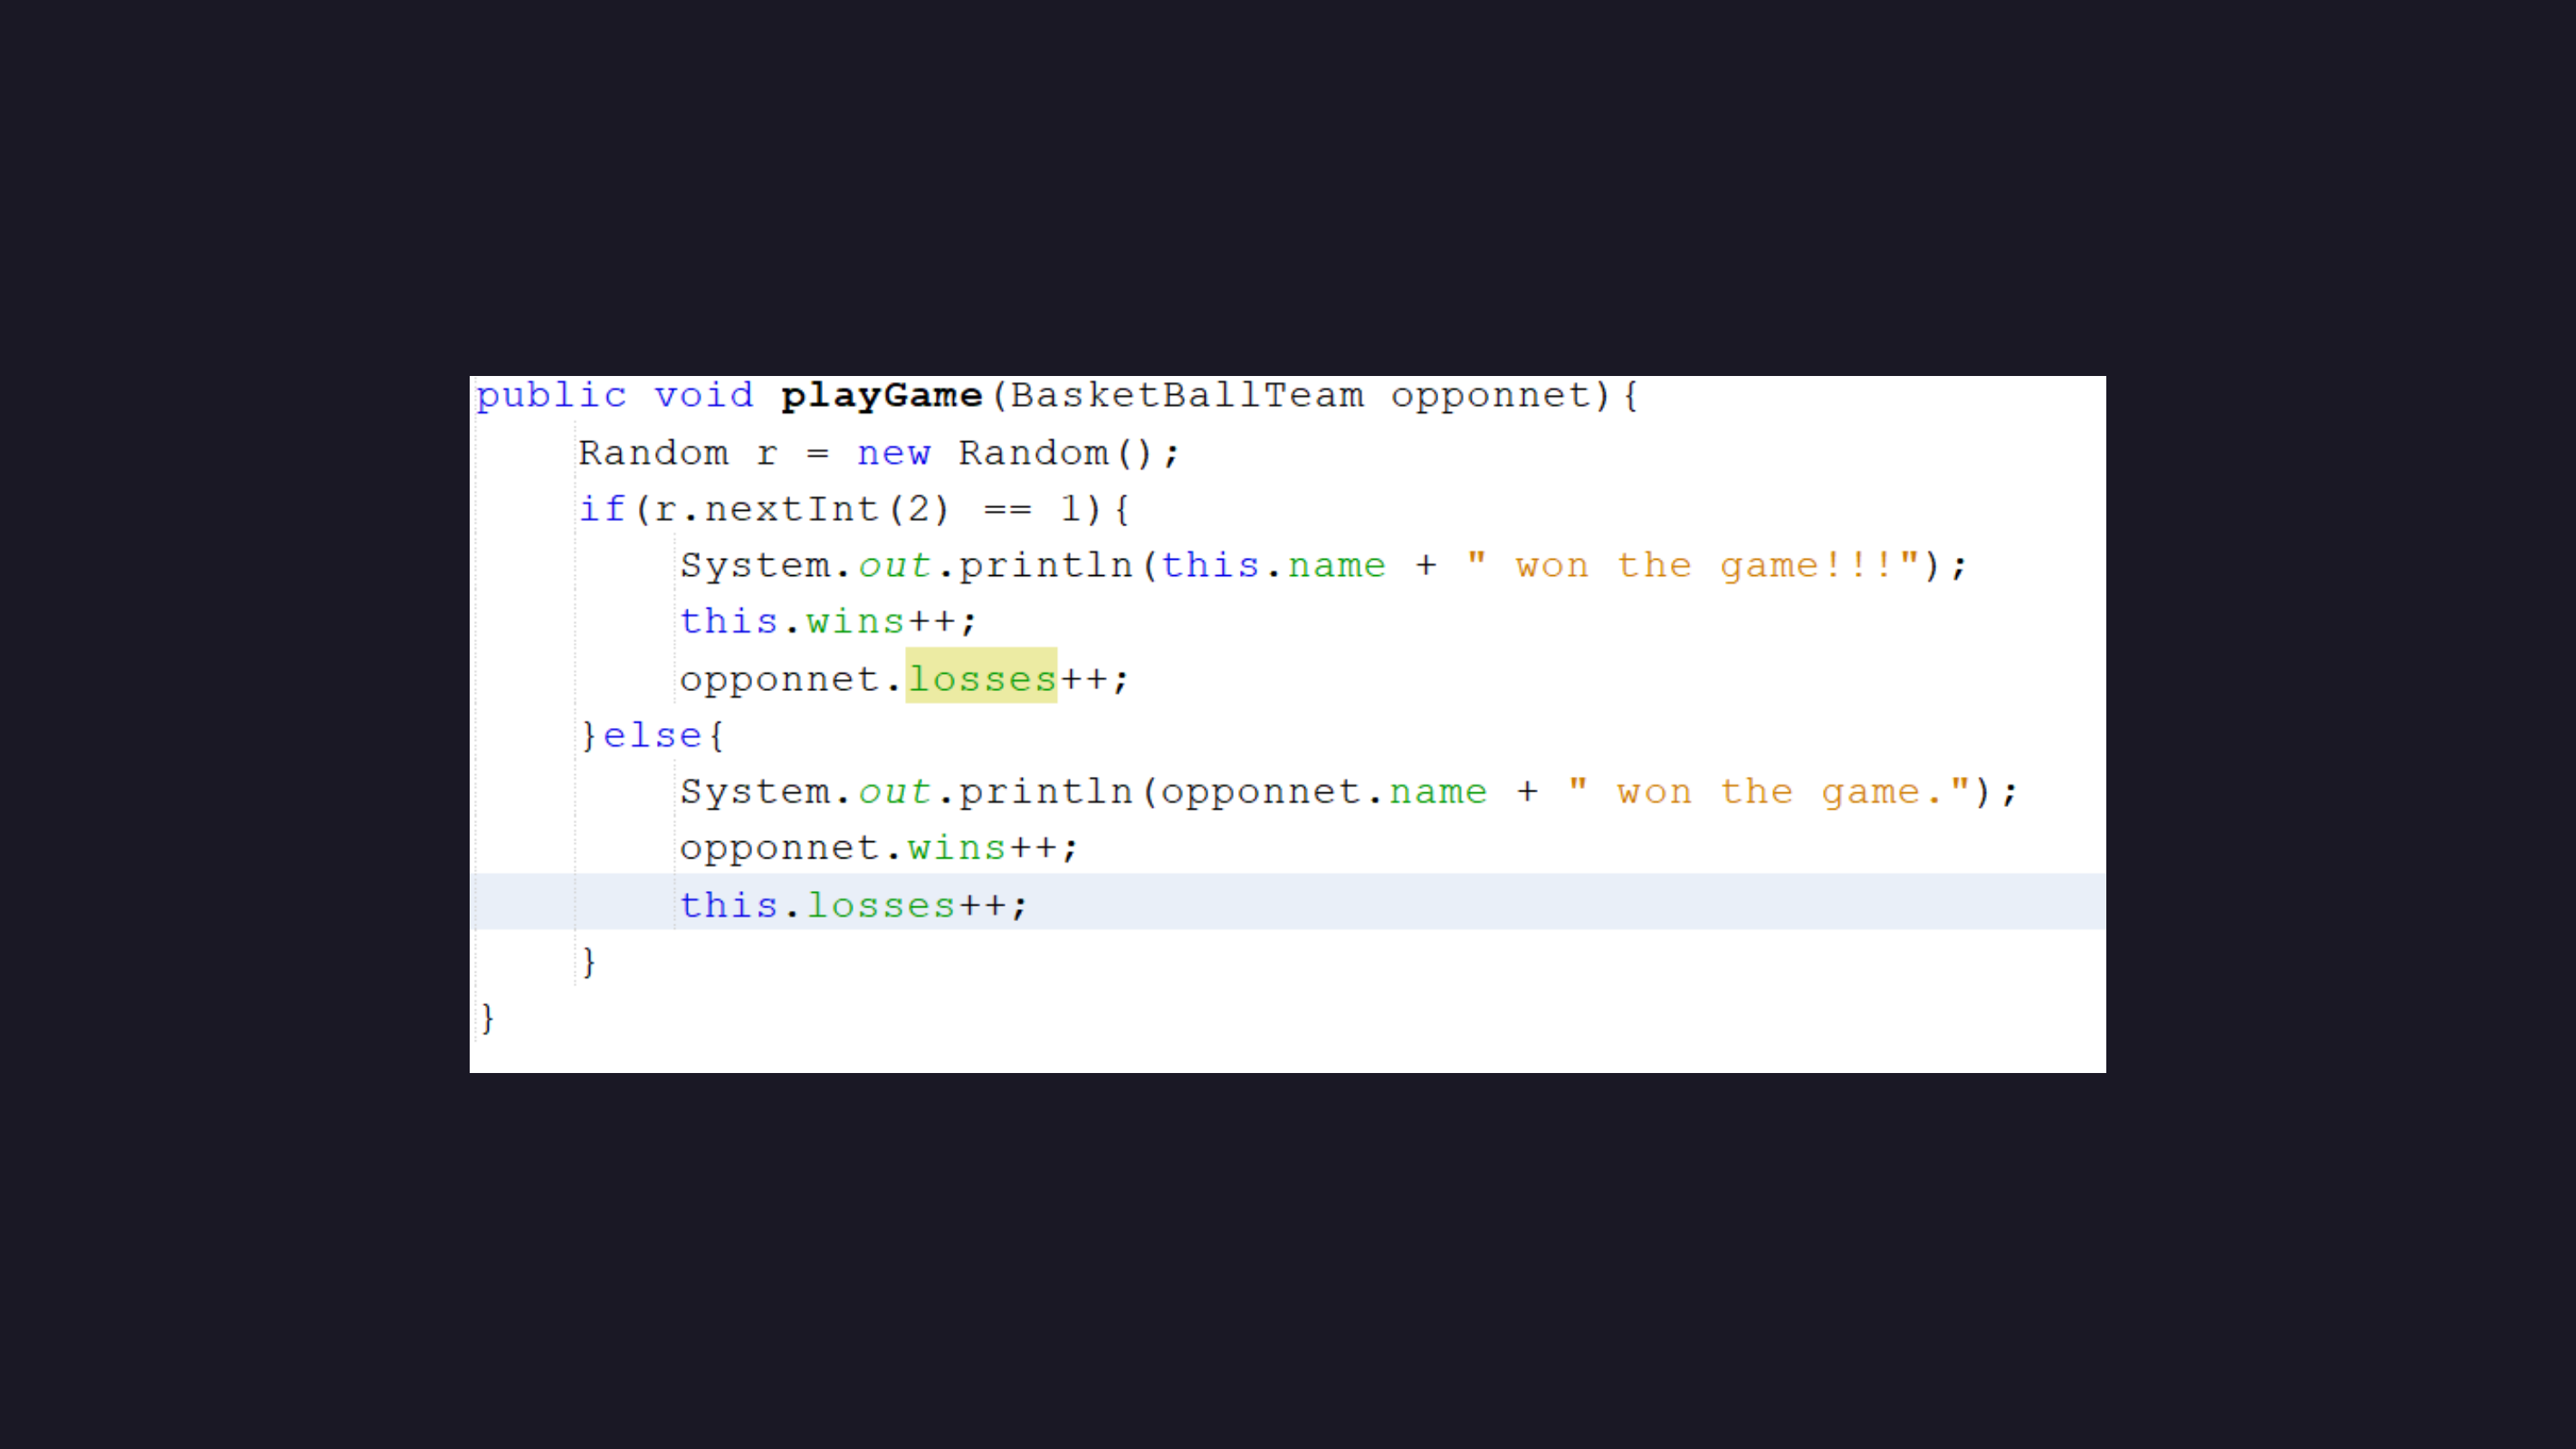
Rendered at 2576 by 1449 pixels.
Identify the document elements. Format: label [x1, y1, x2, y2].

picture [470, 375, 2106, 1073]
